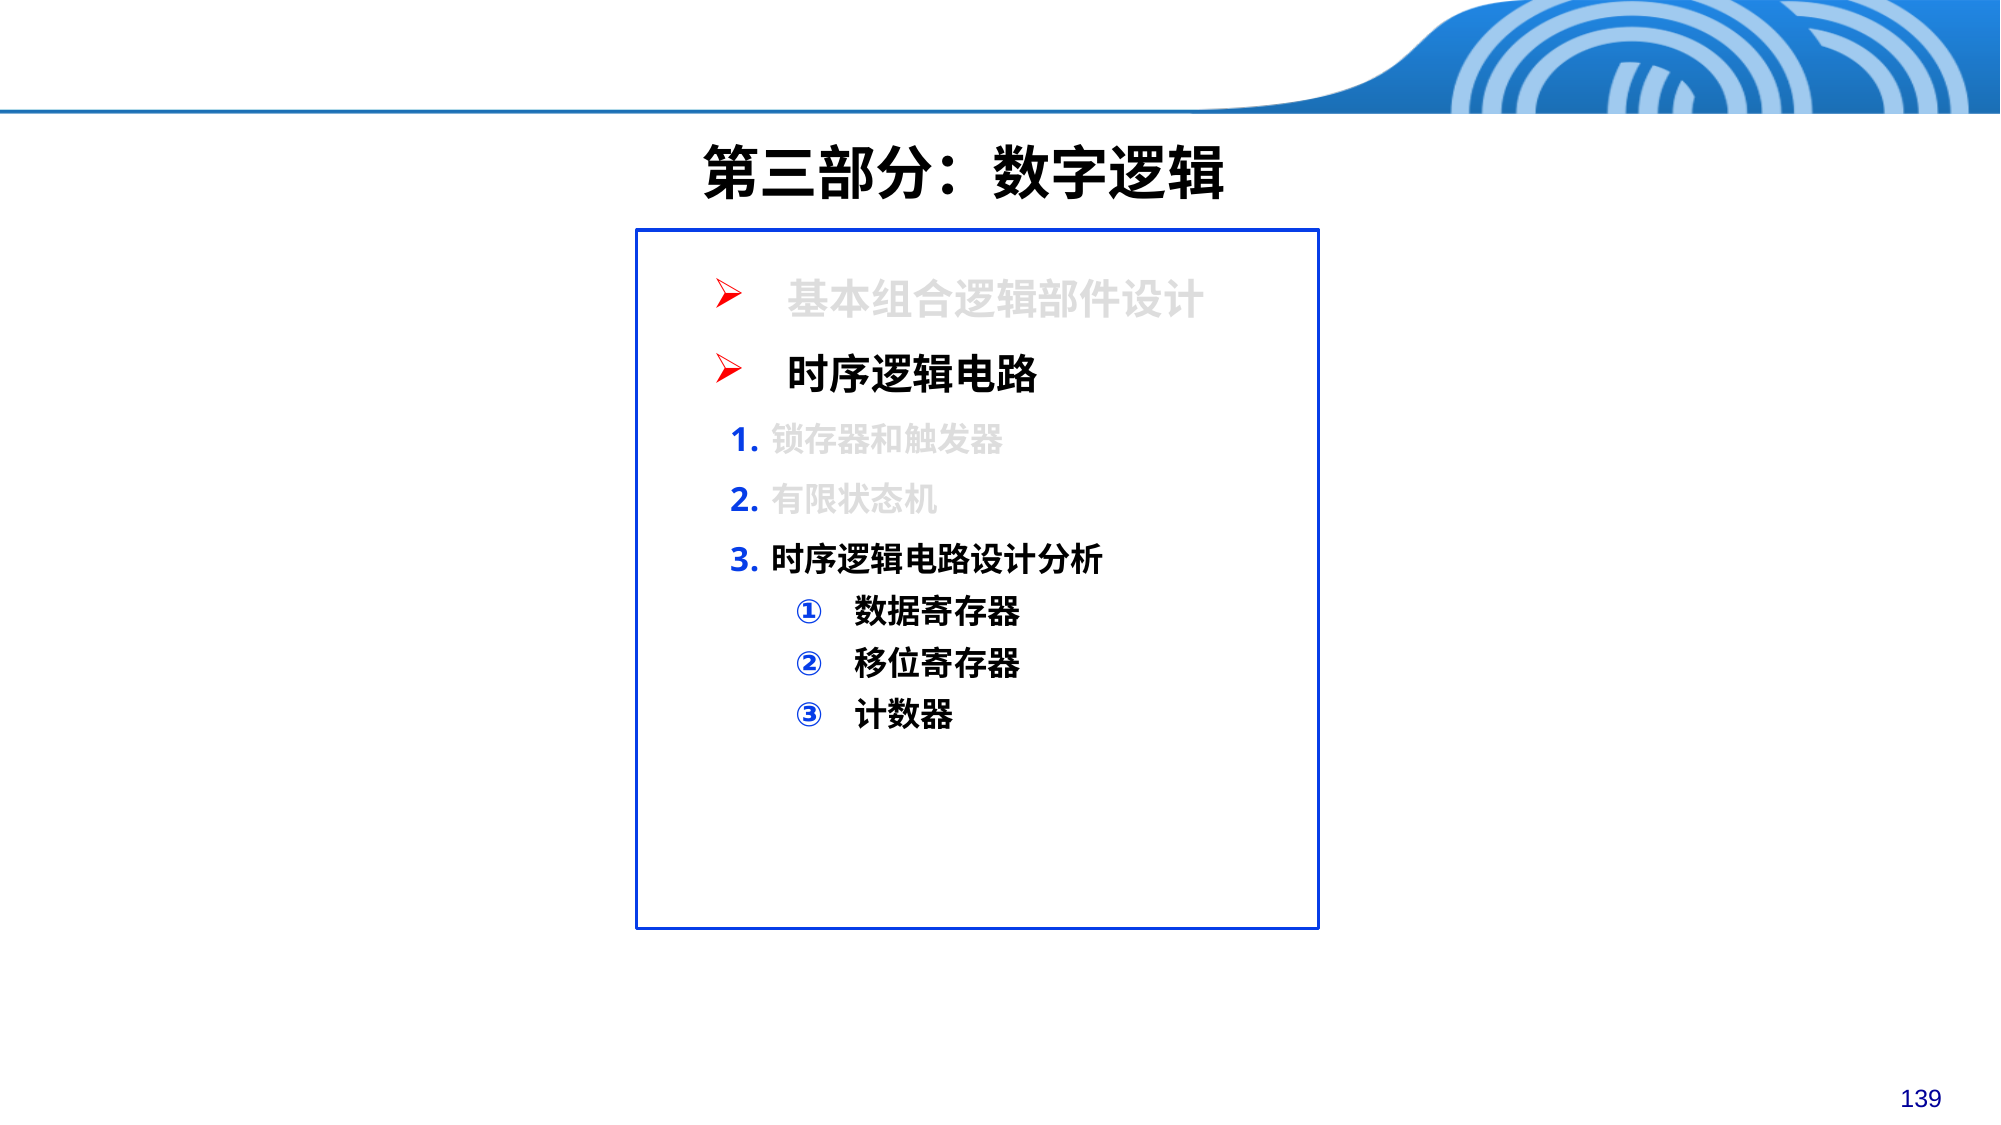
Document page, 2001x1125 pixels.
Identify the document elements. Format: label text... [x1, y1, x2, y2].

picture [0, 0, 2000, 114]
text_box 第三部分：数字逻辑 [607, 138, 1319, 209]
text_box [636, 230, 1319, 929]
text_box 基本组合逻辑部件设计 时序逻辑电路 锁存器和触发器 有限状态机 时序逻辑电路设计分析 数据寄存器 移位寄存器 计数器 [704, 231, 1370, 1094]
